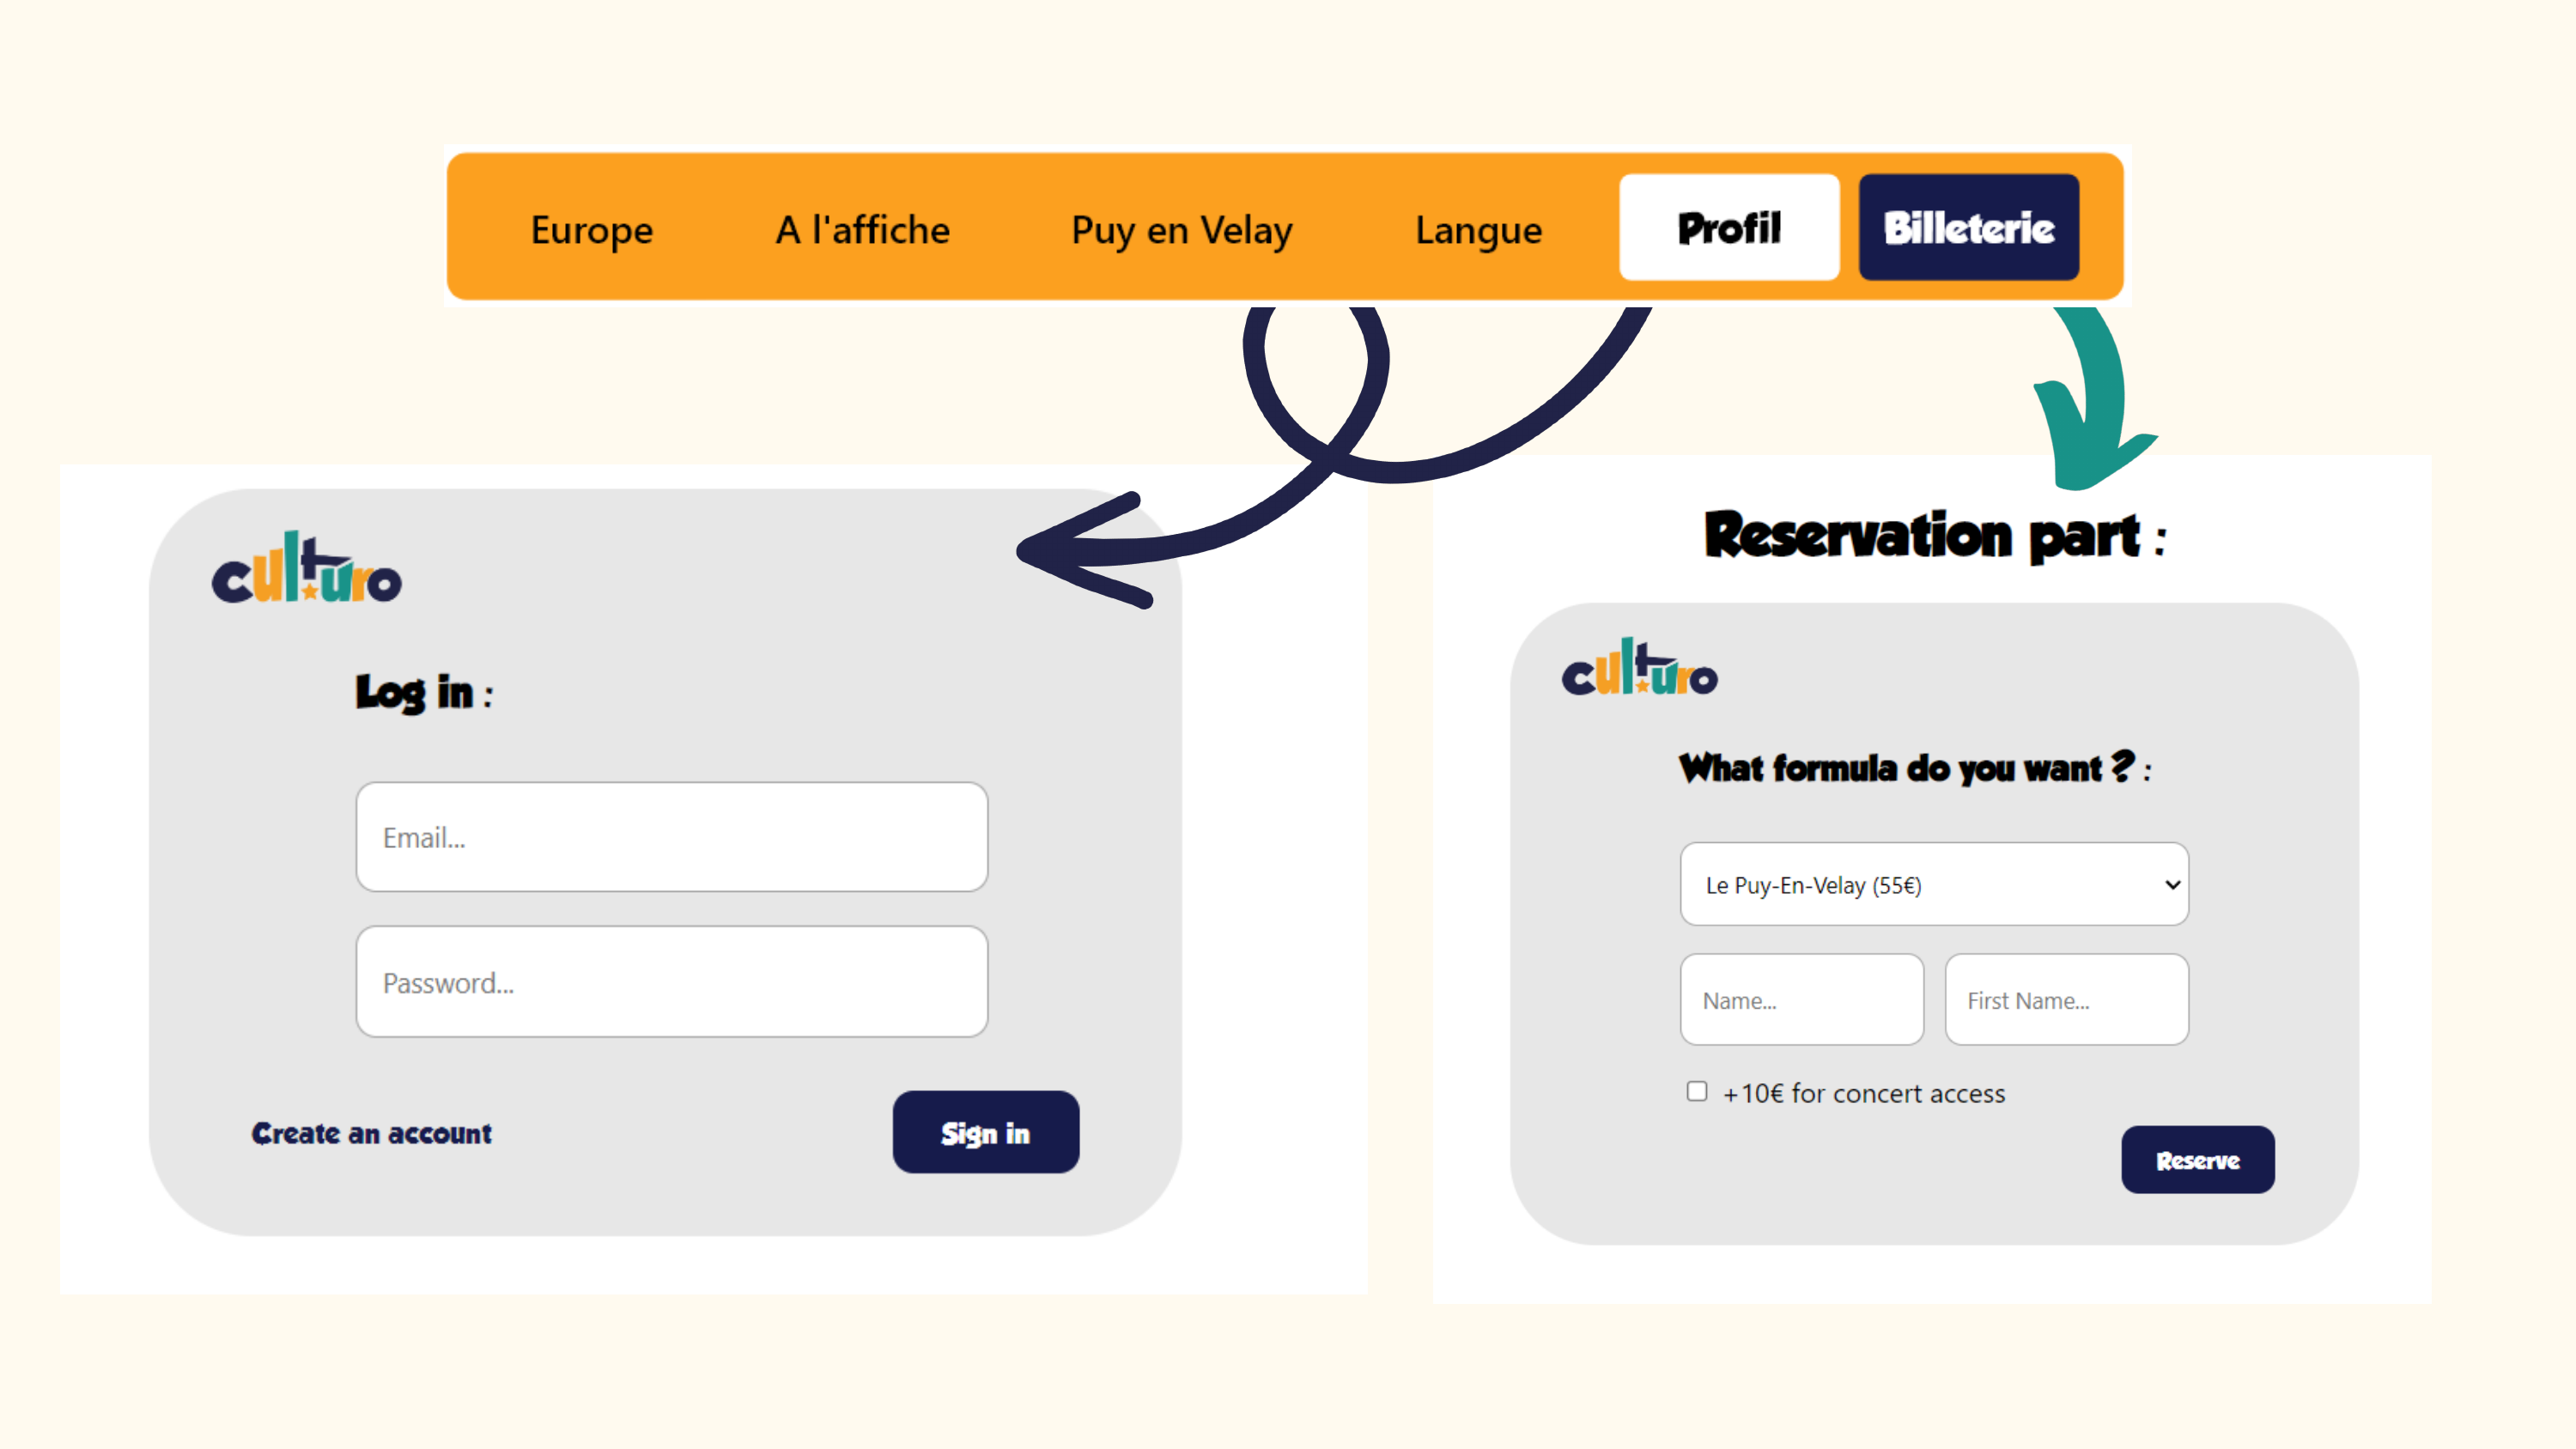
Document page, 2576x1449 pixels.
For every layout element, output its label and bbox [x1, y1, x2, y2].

picture [59, 144, 2432, 1304]
